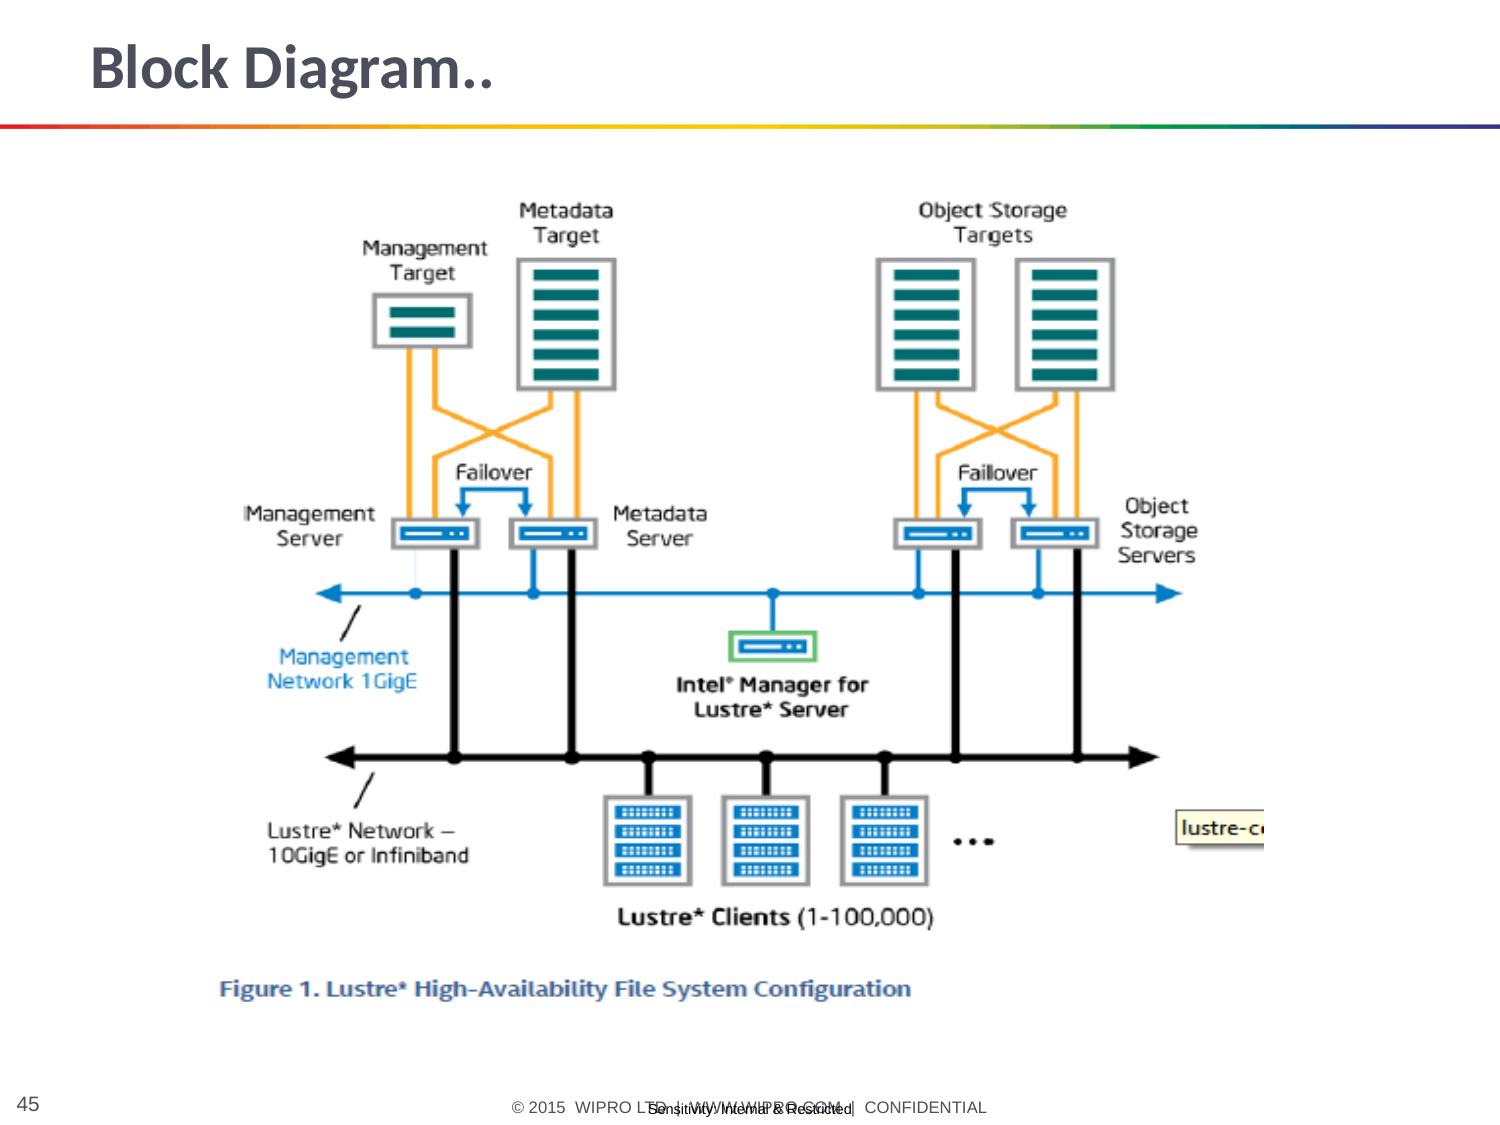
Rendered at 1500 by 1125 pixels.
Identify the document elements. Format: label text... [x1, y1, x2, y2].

picture [155, 178, 1264, 1015]
title Block Diagram.. [74, 17, 1426, 109]
